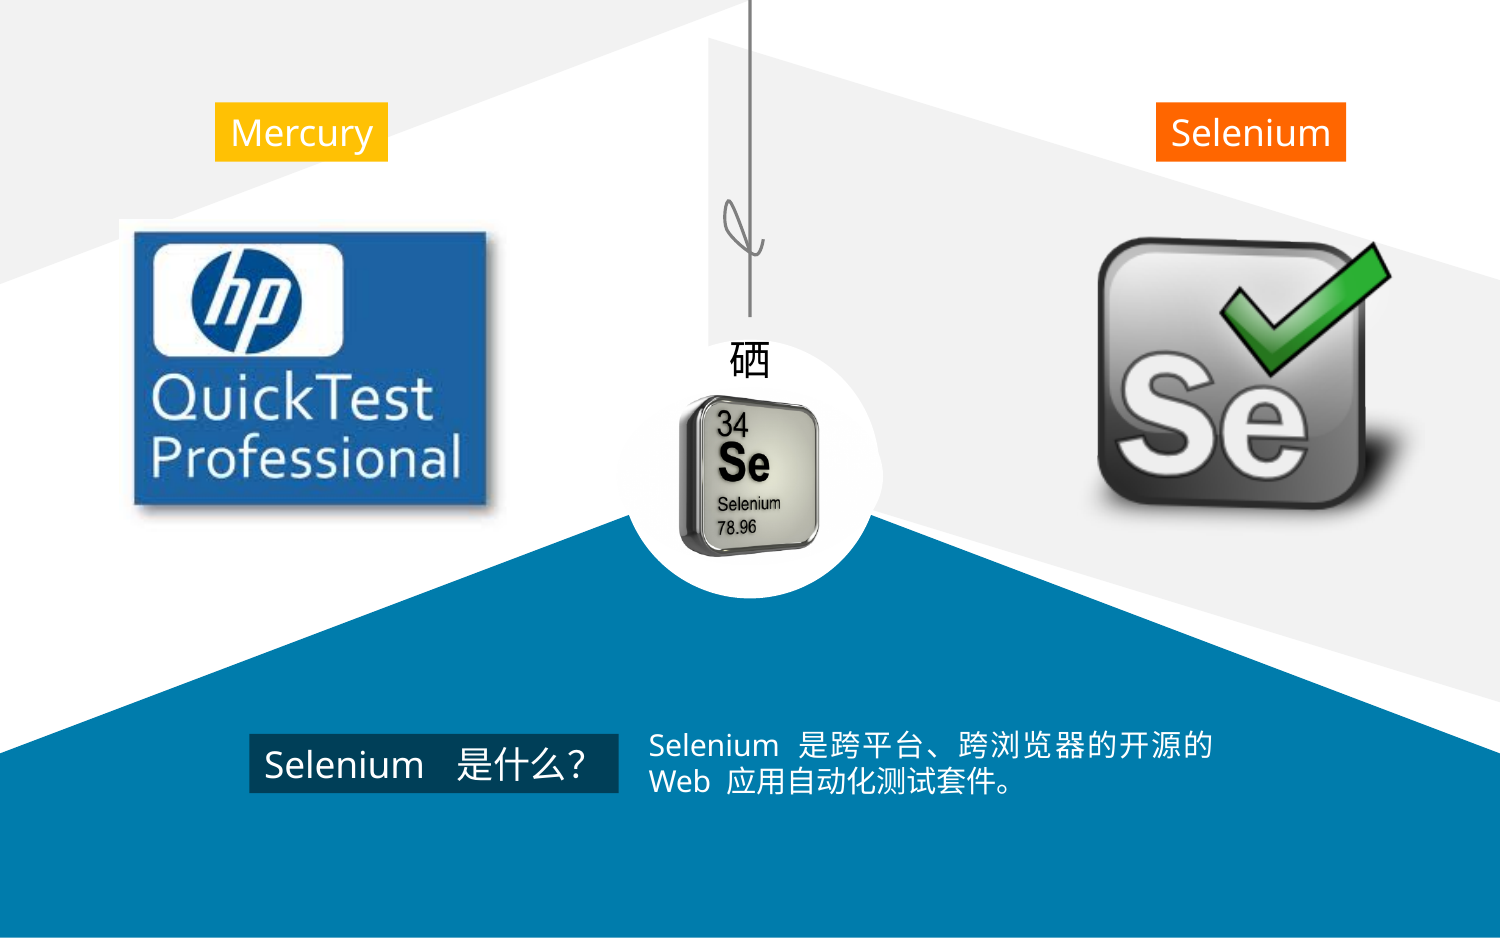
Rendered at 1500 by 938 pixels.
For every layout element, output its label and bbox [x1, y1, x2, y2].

picture [616, 387, 884, 566]
text_box [257, 718, 1236, 808]
picture [118, 218, 514, 532]
text_box [0, 0, 1500, 938]
text_box [724, 0, 764, 318]
picture [1077, 221, 1425, 536]
